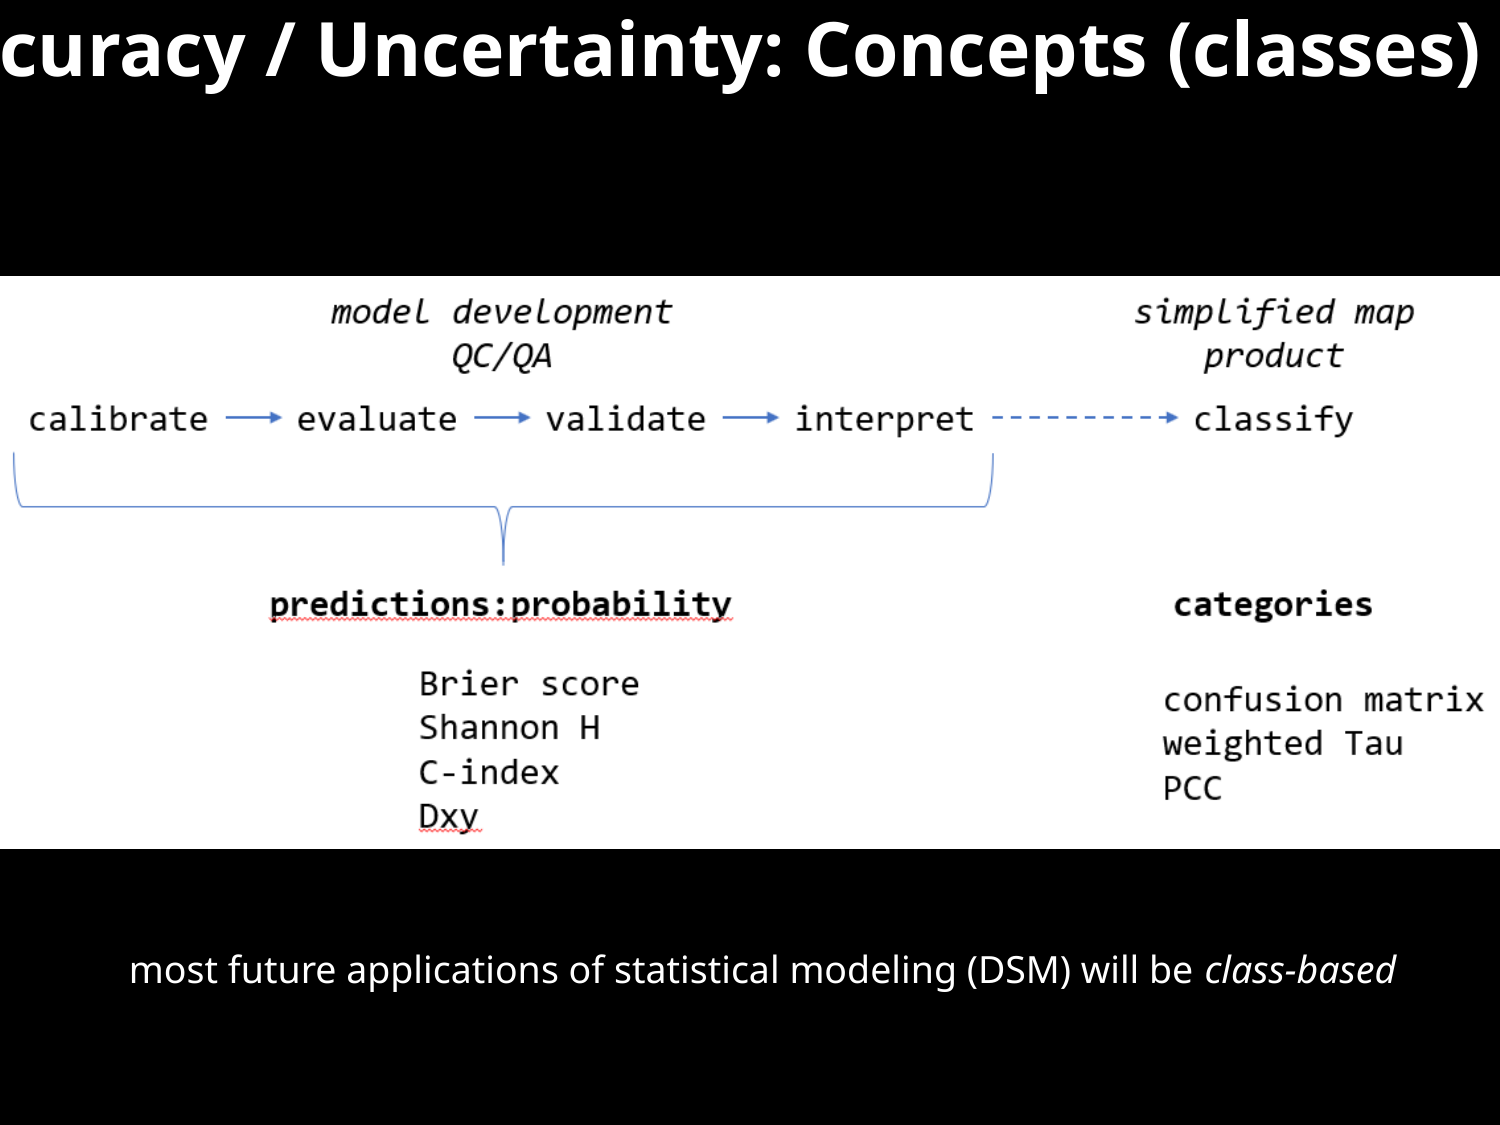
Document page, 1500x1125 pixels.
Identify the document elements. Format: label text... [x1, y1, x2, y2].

text_box Accuracy / Uncertainty: Concepts (classes) [0, 0, 1497, 99]
text_box most future applications of statistical modeling (DSM) will be class-based [114, 938, 1412, 999]
picture [0, 276, 1500, 849]
